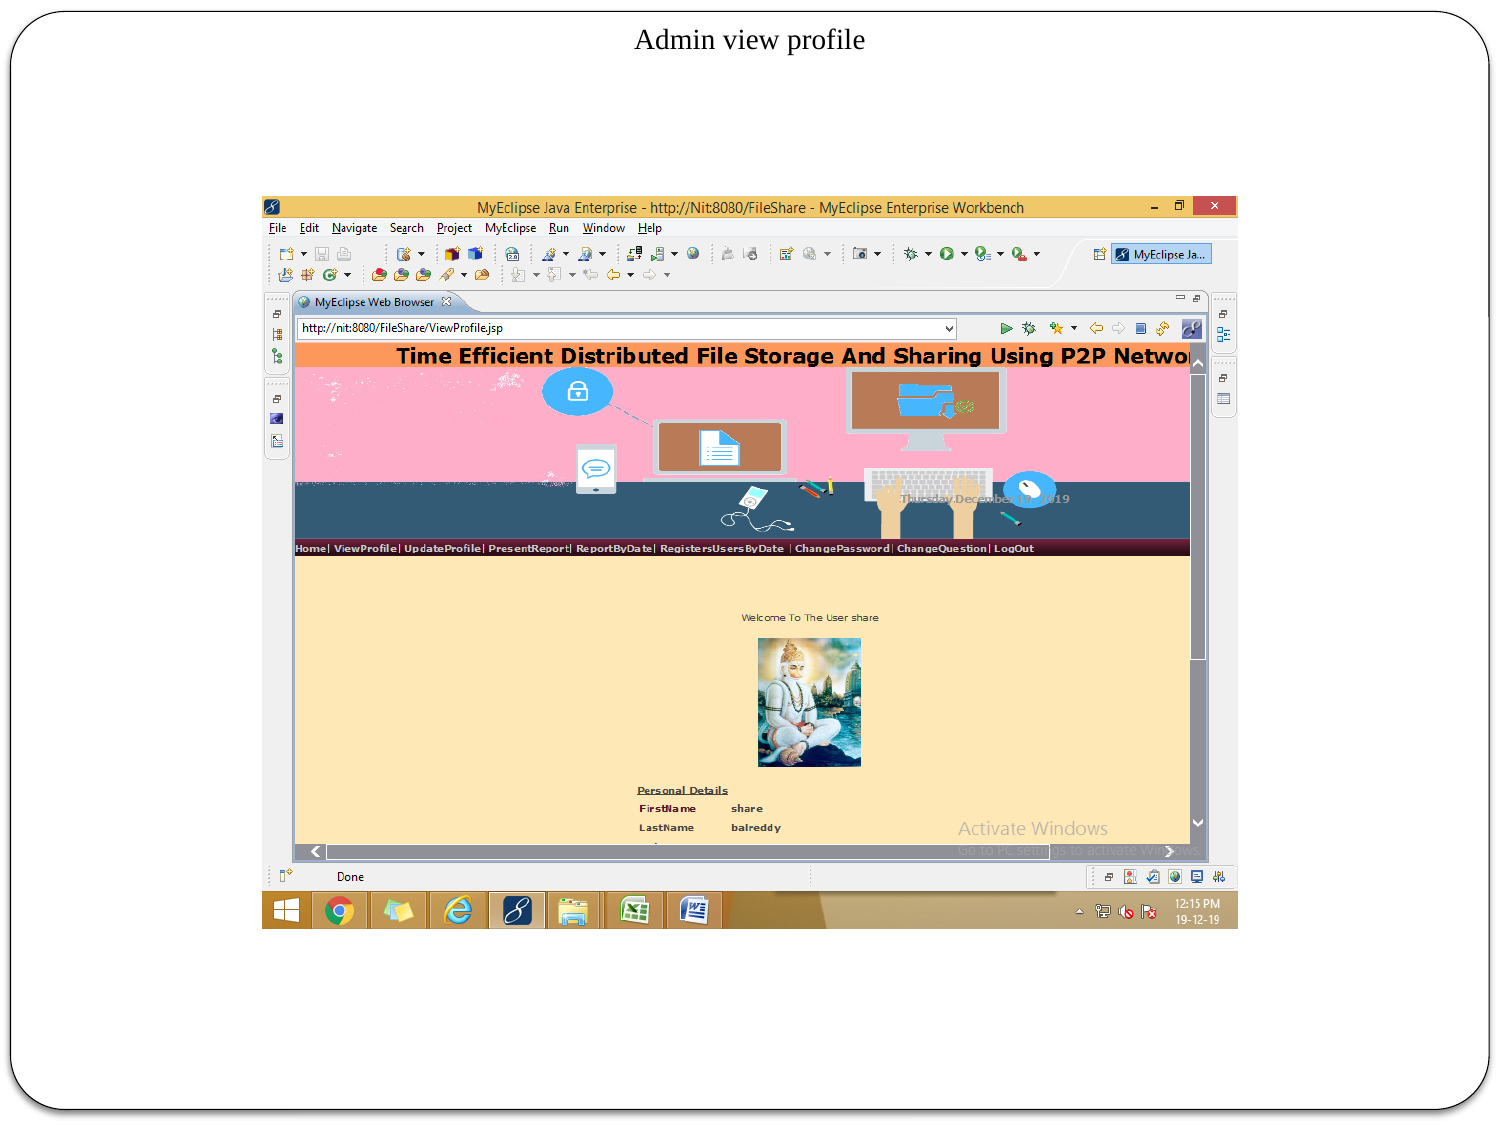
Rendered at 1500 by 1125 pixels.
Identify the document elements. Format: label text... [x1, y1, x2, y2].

text_box Admin view profile [619, 12, 881, 63]
picture [262, 196, 1238, 929]
